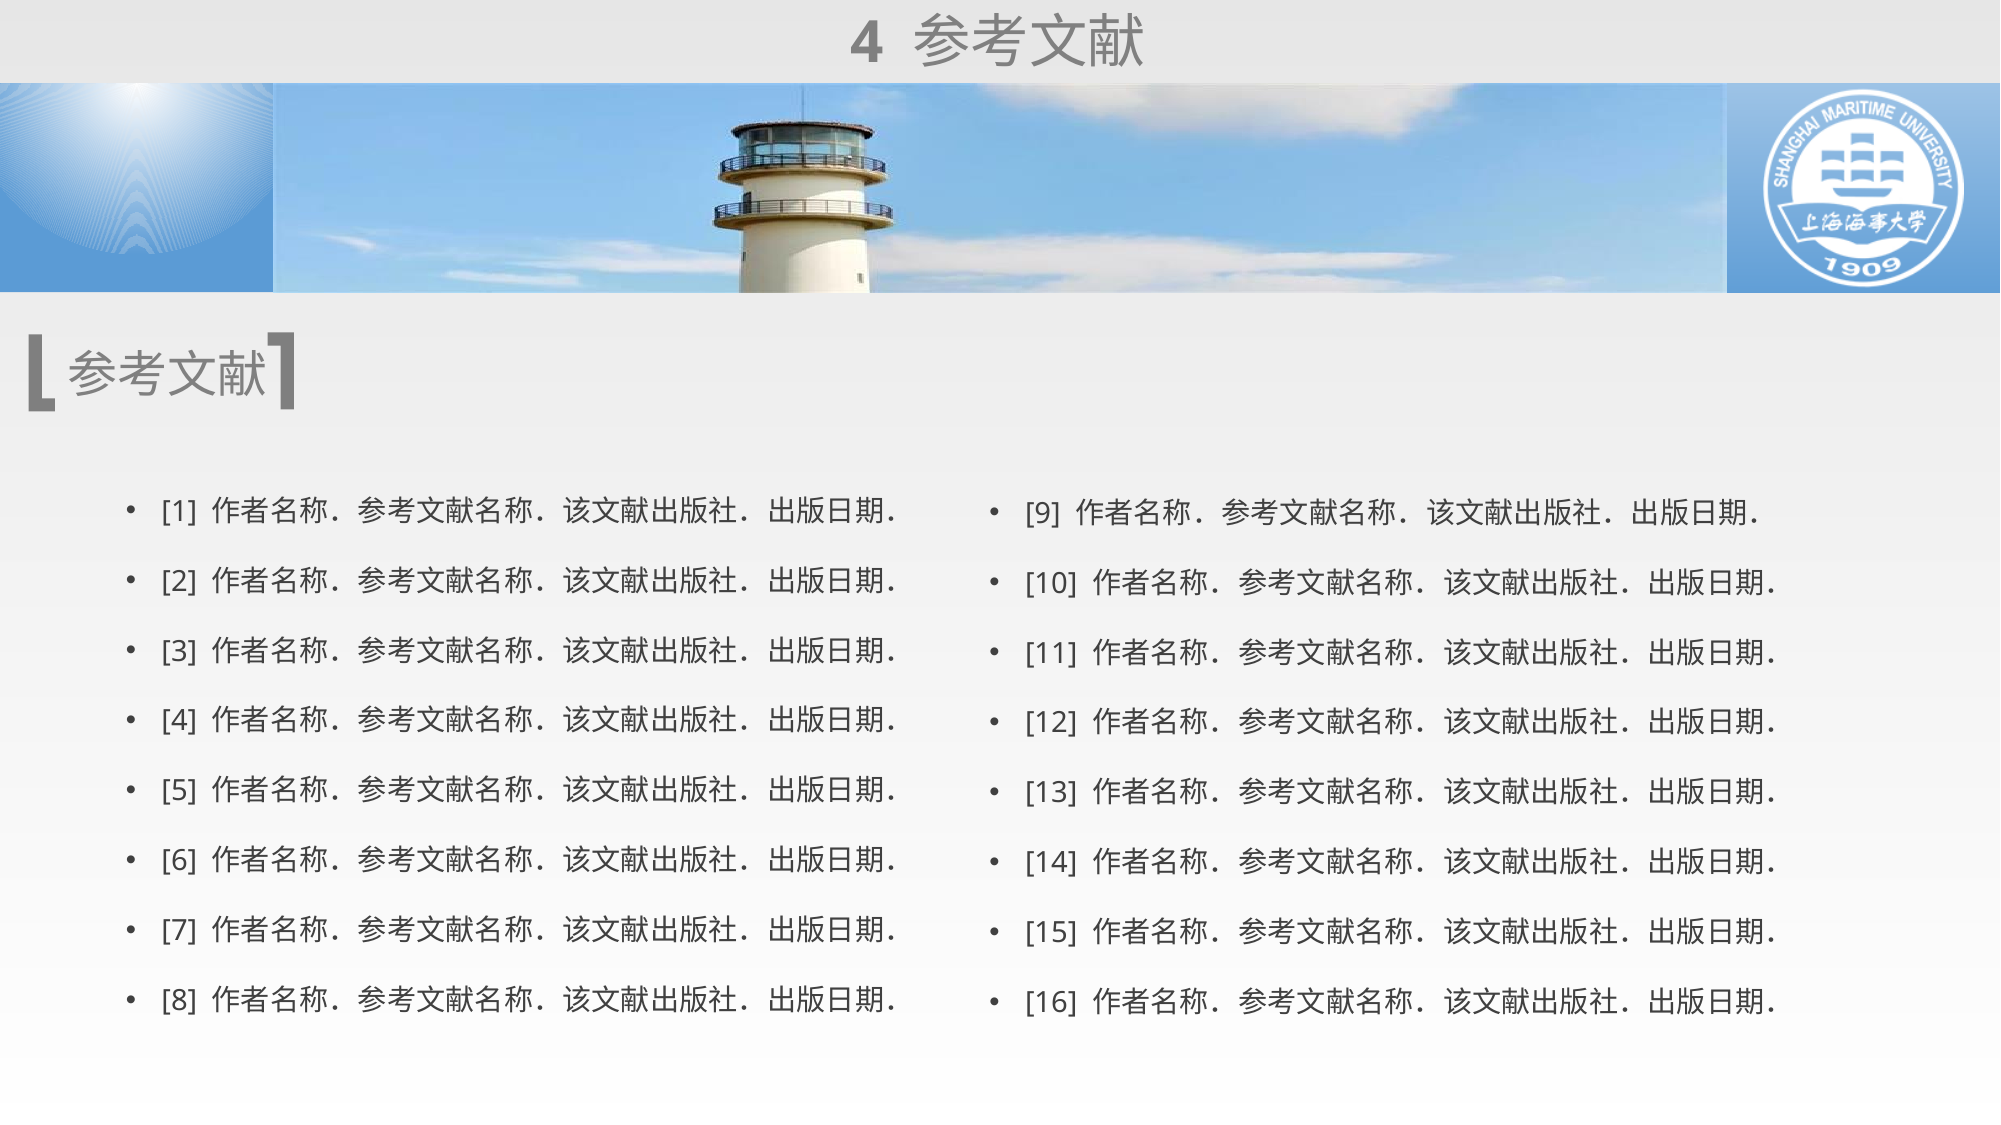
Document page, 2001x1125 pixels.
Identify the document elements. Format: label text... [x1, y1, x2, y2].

text_box [1725, 82, 2000, 293]
text_box 4 参考文献 [293, 0, 1703, 82]
text_box [1] 作者名称．参考文献名称．该文献出版社．出版日期． [2] 作者名称．参考文献名称．该文献出版社．出版日期． [3] 作者名称．参考文献名称．该文献出版社．出版日期． [4] 作者名称．参考文献名称．该文献出版社．出版日期． [5] 作者名称．参考文献名称．该文献出版社．出版日期． [6] 作者名称．参考文献名称．该文献出版社．出版日期． [7] 作者名称．参考文献名称．该文献出版社．出版日期． [8] 作者名称．参考文献名称．该文献出版社．出版日期． [111, 449, 975, 1024]
text_box [267, 331, 295, 335]
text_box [0, 83, 1964, 293]
text_box 参考文献 [28, 335, 306, 410]
text_box [9] 作者名称．参考文献名称．该文献出版社．出版日期． [10] 作者名称．参考文献名称．该文献出版社．出版日期． [11] 作者名称．参考文献名称．该文献出版社．出版日期． [12] 作者名称．参考文献名称．该文献出版社．出版日期． [13] 作者名称．参考文献名称．该文献出版社．出版日期． [14] 作者名称．参考文献名称．该文献出版社．出版日期． [15] 作者名称．参考文献名称．该文献出版社．出版日期． [16] 作者名称．参考文献名称．该文献出版社．出版日期． [974, 451, 1822, 1026]
